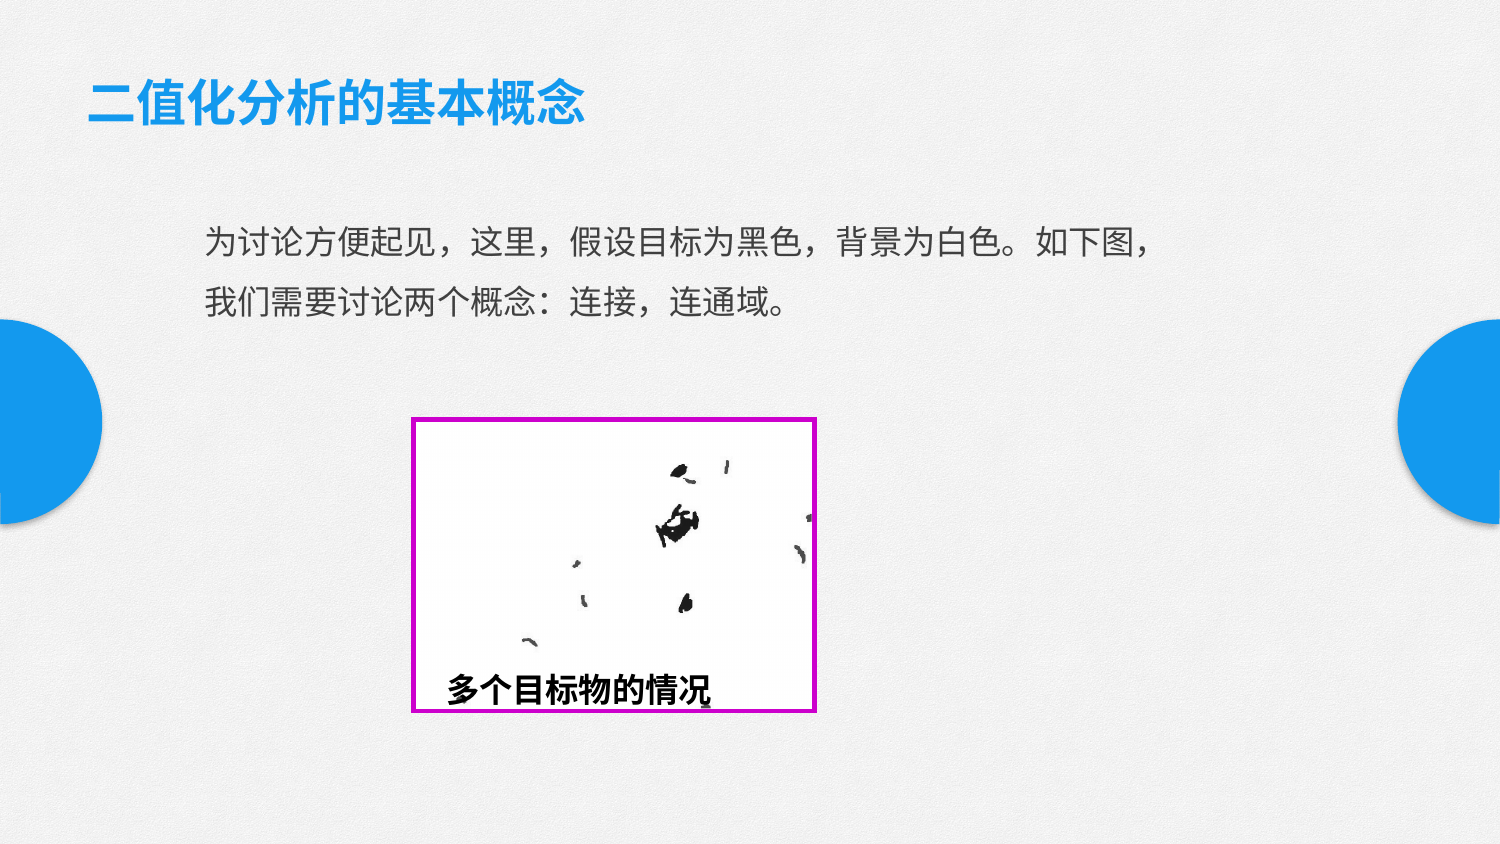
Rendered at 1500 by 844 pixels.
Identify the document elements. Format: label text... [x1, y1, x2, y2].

picture [0, 0, 1500, 844]
text_box 二值化分析的基本概念 [71, 63, 800, 139]
text_box 为讨论方便起见，这里，假设目标为黑色，背景为白色。如下图，我们需要讨论两个概念：连接，连通域。 [189, 193, 1184, 409]
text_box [415, 421, 813, 718]
